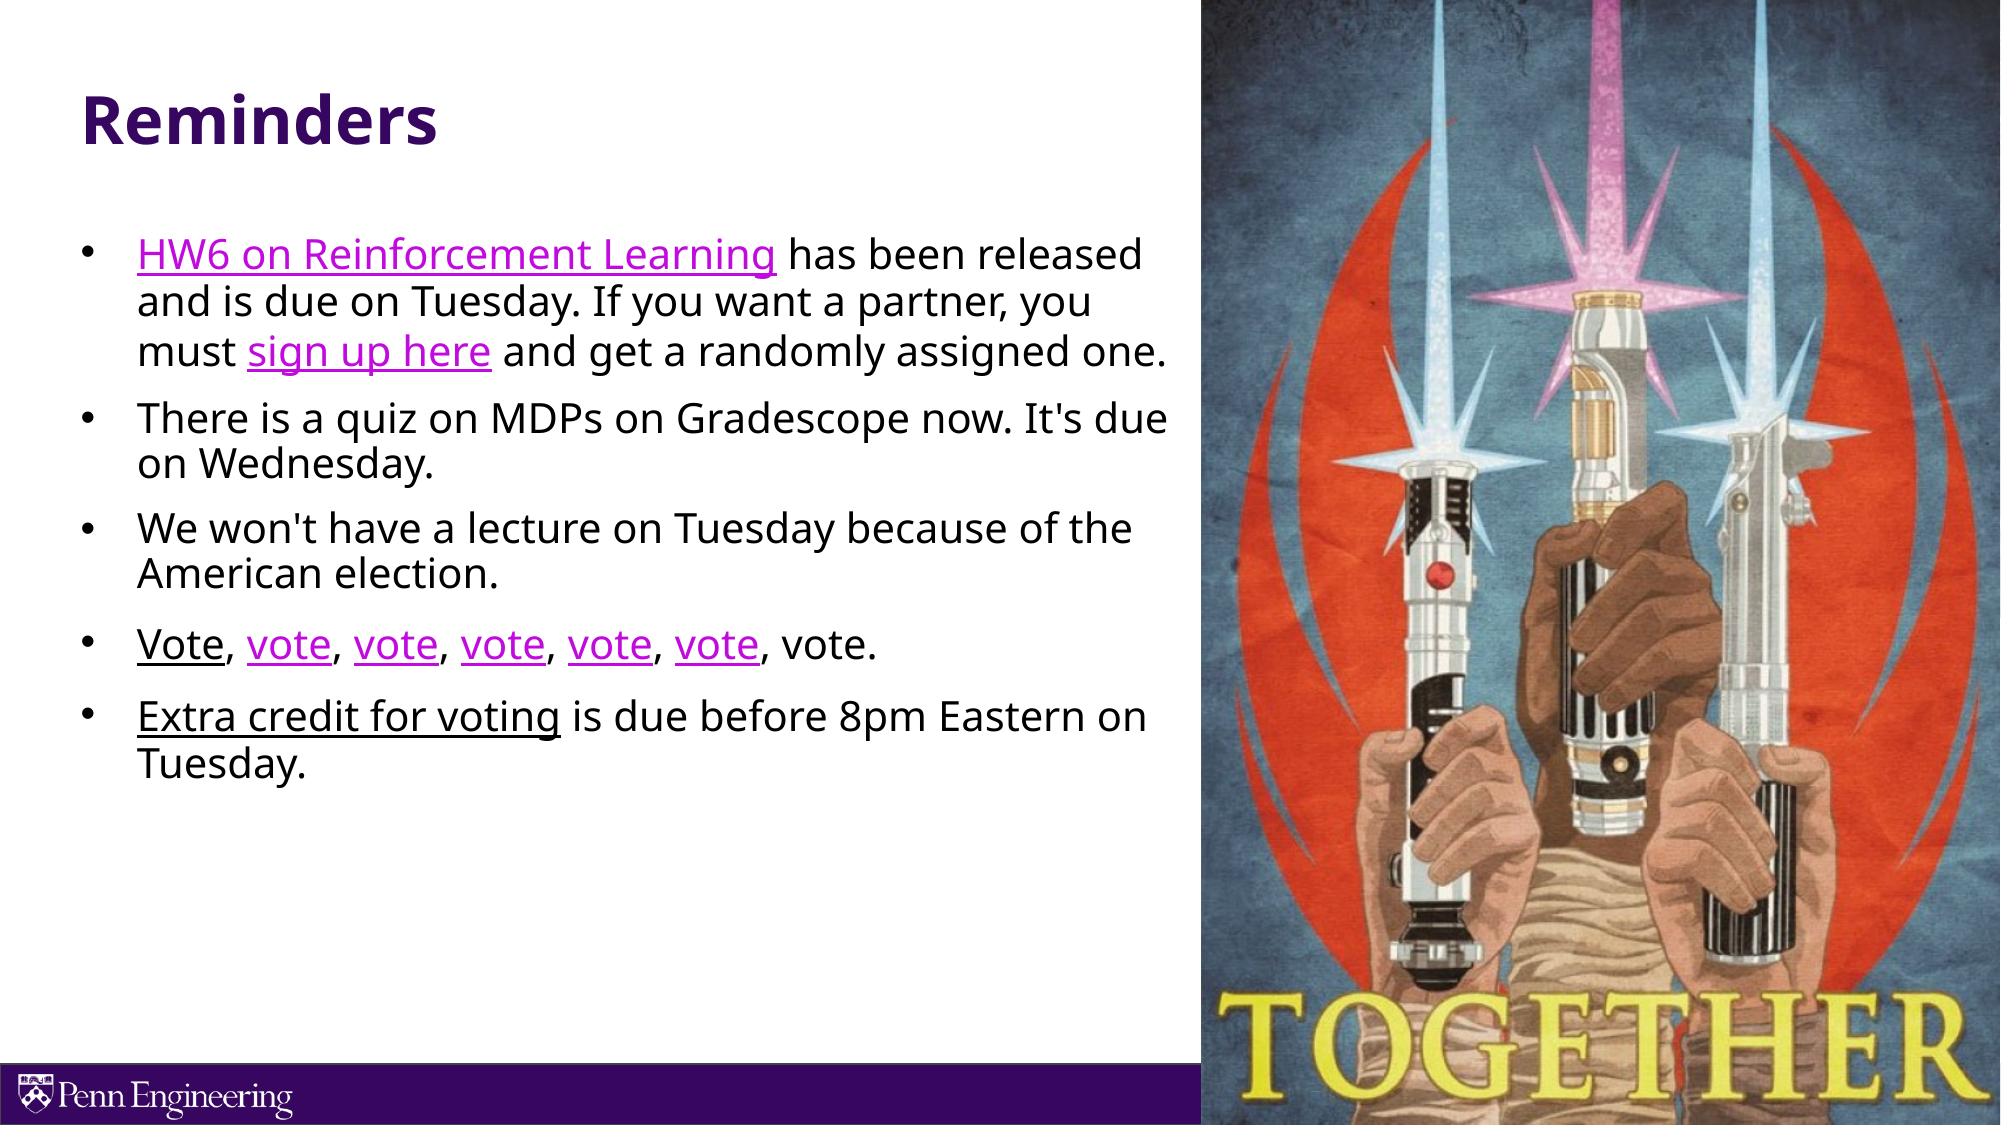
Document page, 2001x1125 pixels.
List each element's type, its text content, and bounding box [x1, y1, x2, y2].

picture [8, 1066, 301, 1123]
title Reminders [65, 59, 1201, 187]
picture [1201, 0, 2001, 1125]
list HW6 on Reinforcement Learning has been released and is due on Tuesday. If you want a partner, you must sign up here and get a randomly assigned one. There is a quiz on MDPs on Gradescope now. It's due on Wednesday. We won't have a lecture on Tuesday because of the American election. Vote, vote, vote, vote, vote, vote, vote. Extra credit for voting is due before 8pm Eastern on Tuesday. [65, 221, 1201, 1008]
